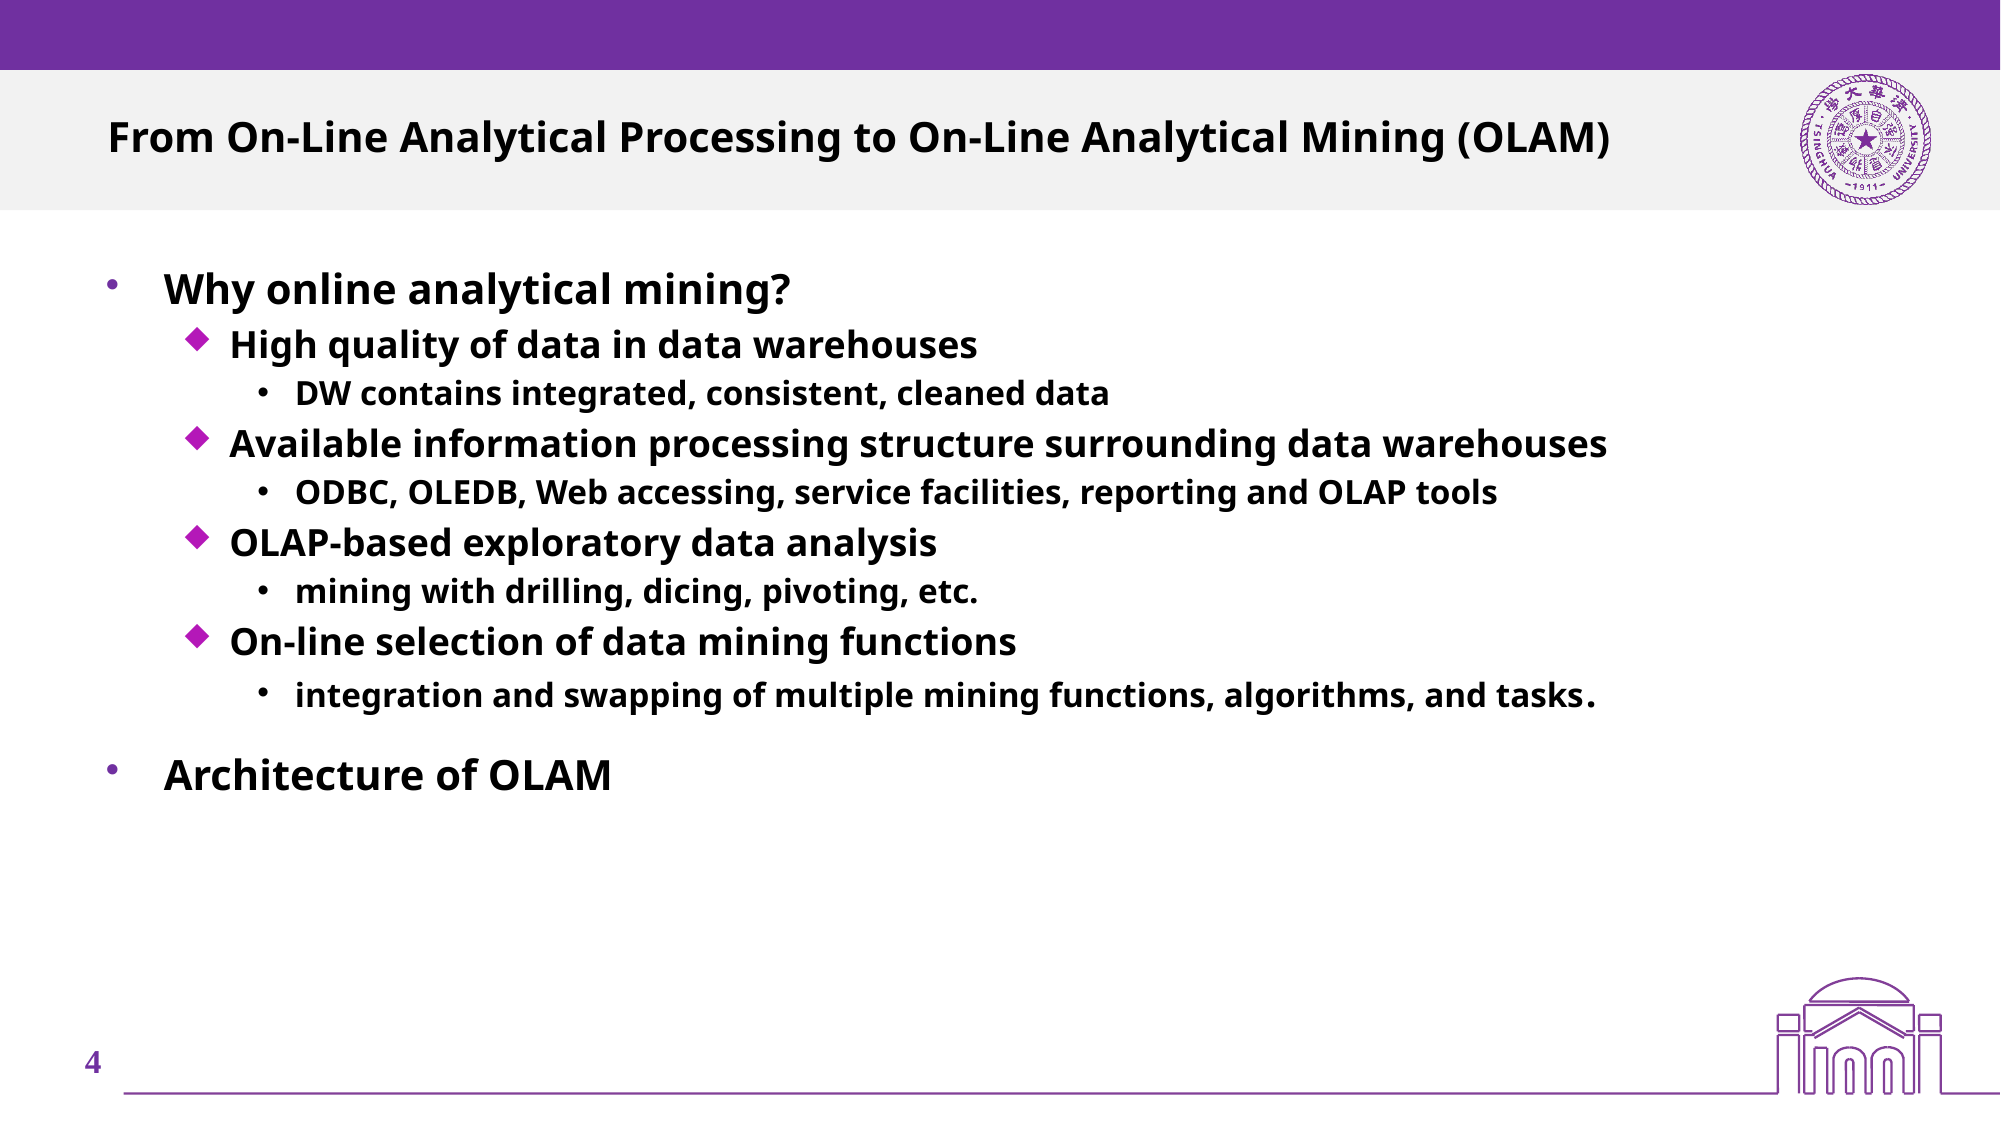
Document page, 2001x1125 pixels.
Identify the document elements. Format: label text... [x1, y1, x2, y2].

picture [1800, 74, 1931, 205]
title From On-Line Analytical Processing to On-Line Analytical Mining (OLAM) [92, 60, 1794, 212]
list Why online analytical mining? High quality of data in data warehouses DW contains integrated, consistent, cleaned data Available information processing structure surrounding data warehouses ODBC, OLEDB, Web accessing, service facilities, reporting and OLAP tools OLAP-based exploratory data analysis mining with drilling, dicing, pivoting, etc. On-line selection of data mining functions integration and swapping of multiple mining functions, algorithms, and tasks. Architecture of OLAM [92, 230, 1940, 1096]
